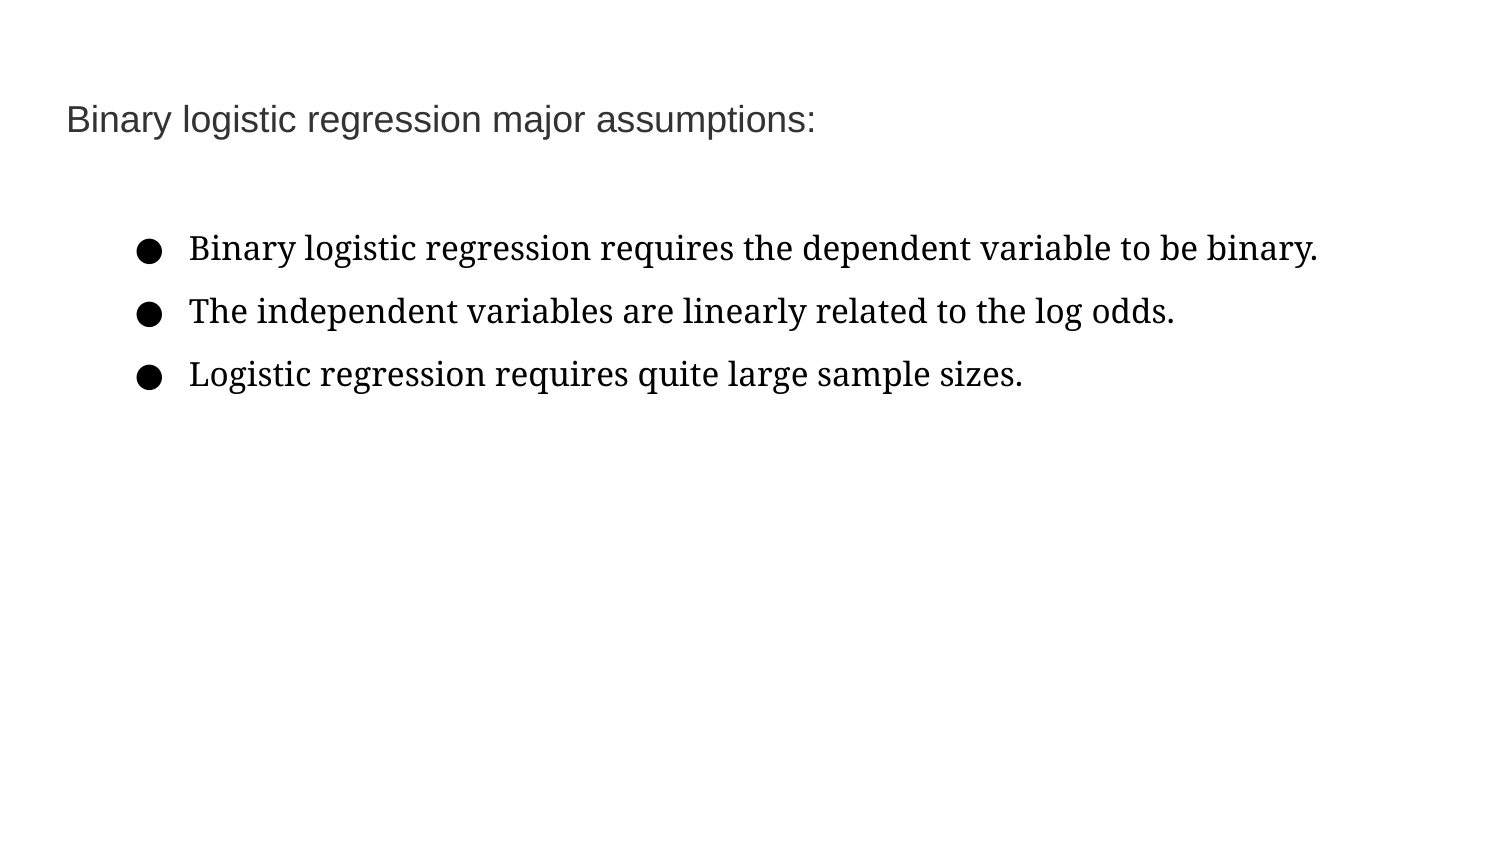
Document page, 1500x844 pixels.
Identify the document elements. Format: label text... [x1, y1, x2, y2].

list Binary logistic regression requires the dependent variable to be binary. The independent variables are linearly related to the log odds. Logistic regression requires quite large sample sizes. [51, 189, 1449, 750]
title Binary logistic regression major assumptions: [51, 72, 1449, 167]
